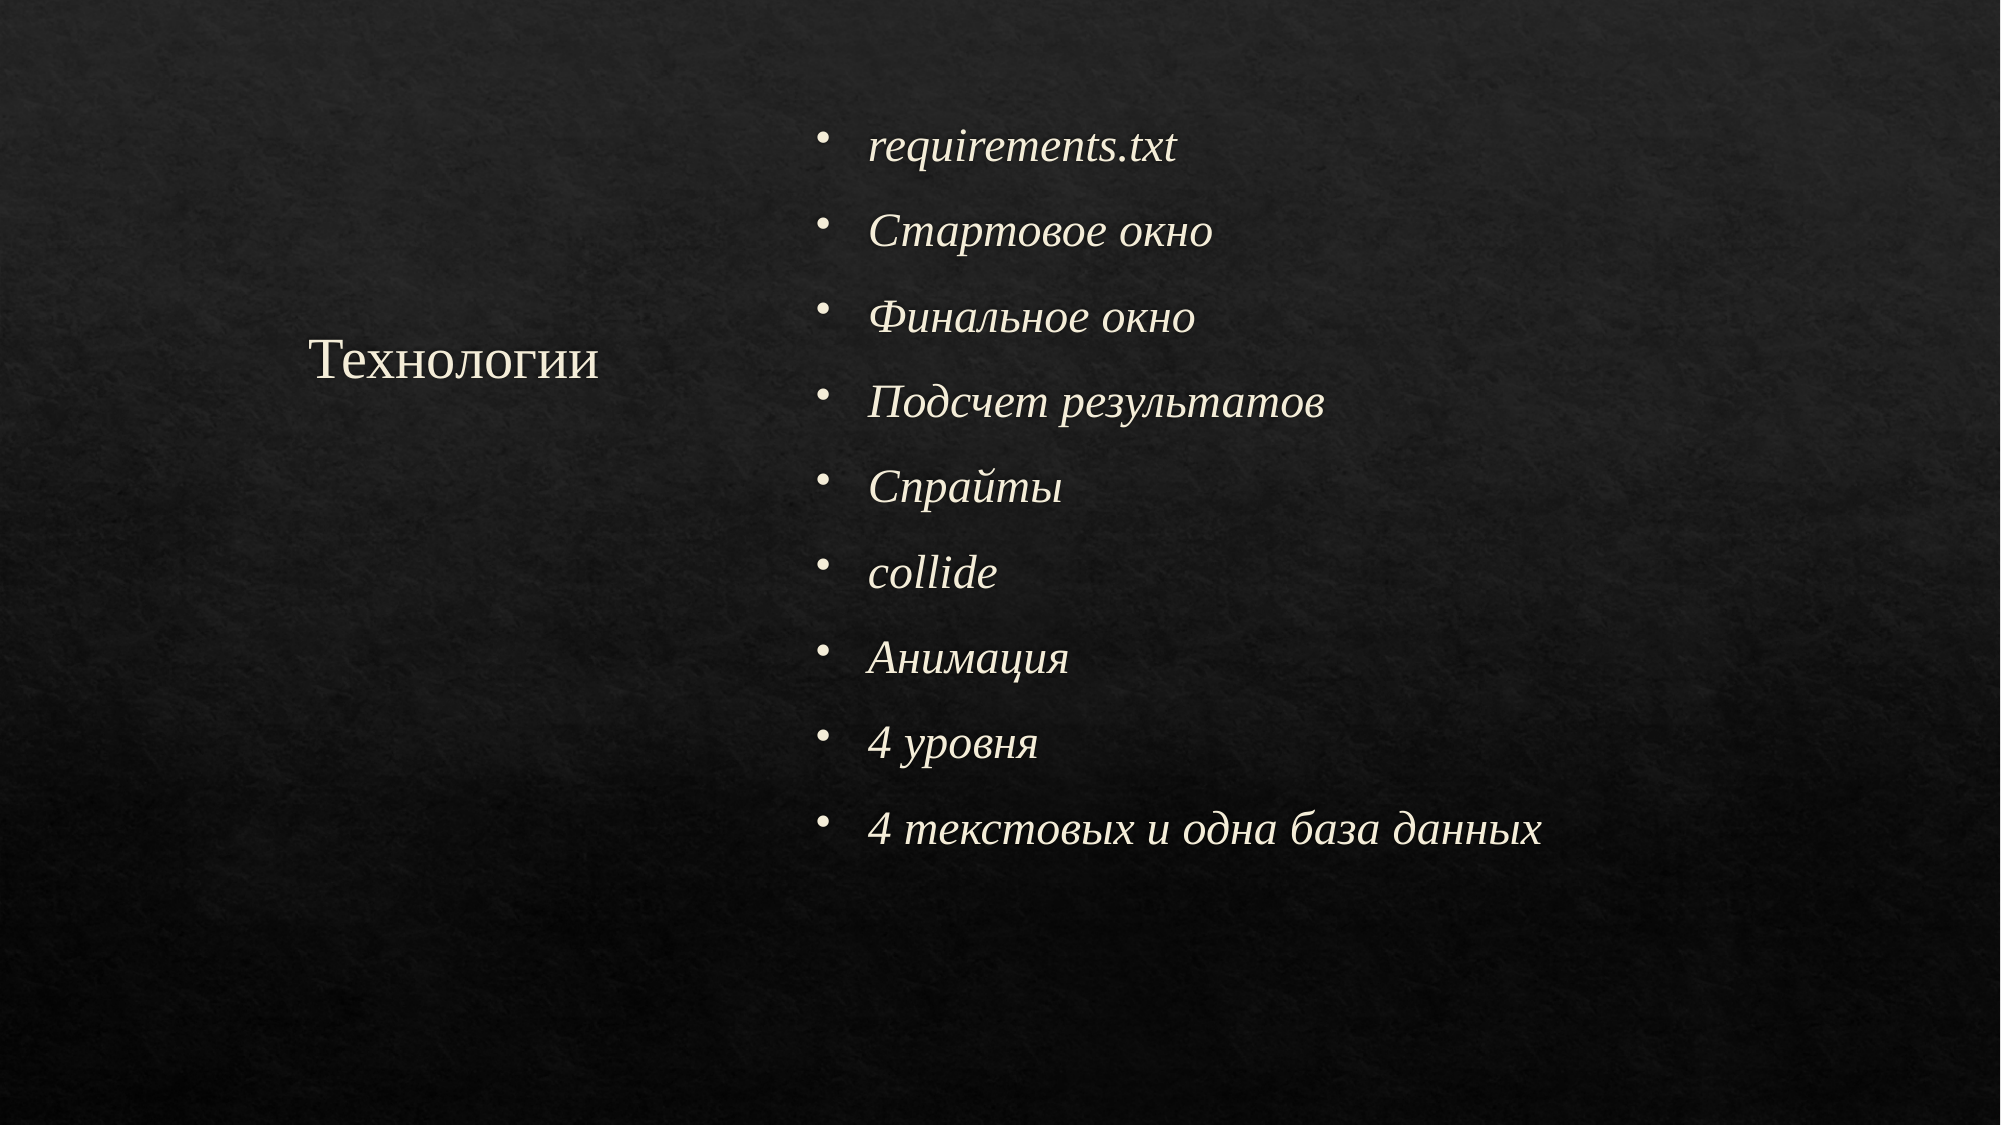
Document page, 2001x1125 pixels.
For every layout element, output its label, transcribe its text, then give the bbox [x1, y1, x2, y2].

list requirements.txt Стартовое окно Финальное окно Подсчет результатов Спрайты collide Анимация 4 уровня 4 текстовых и одна база данных [796, 99, 1849, 934]
title Технологии [149, 99, 758, 399]
